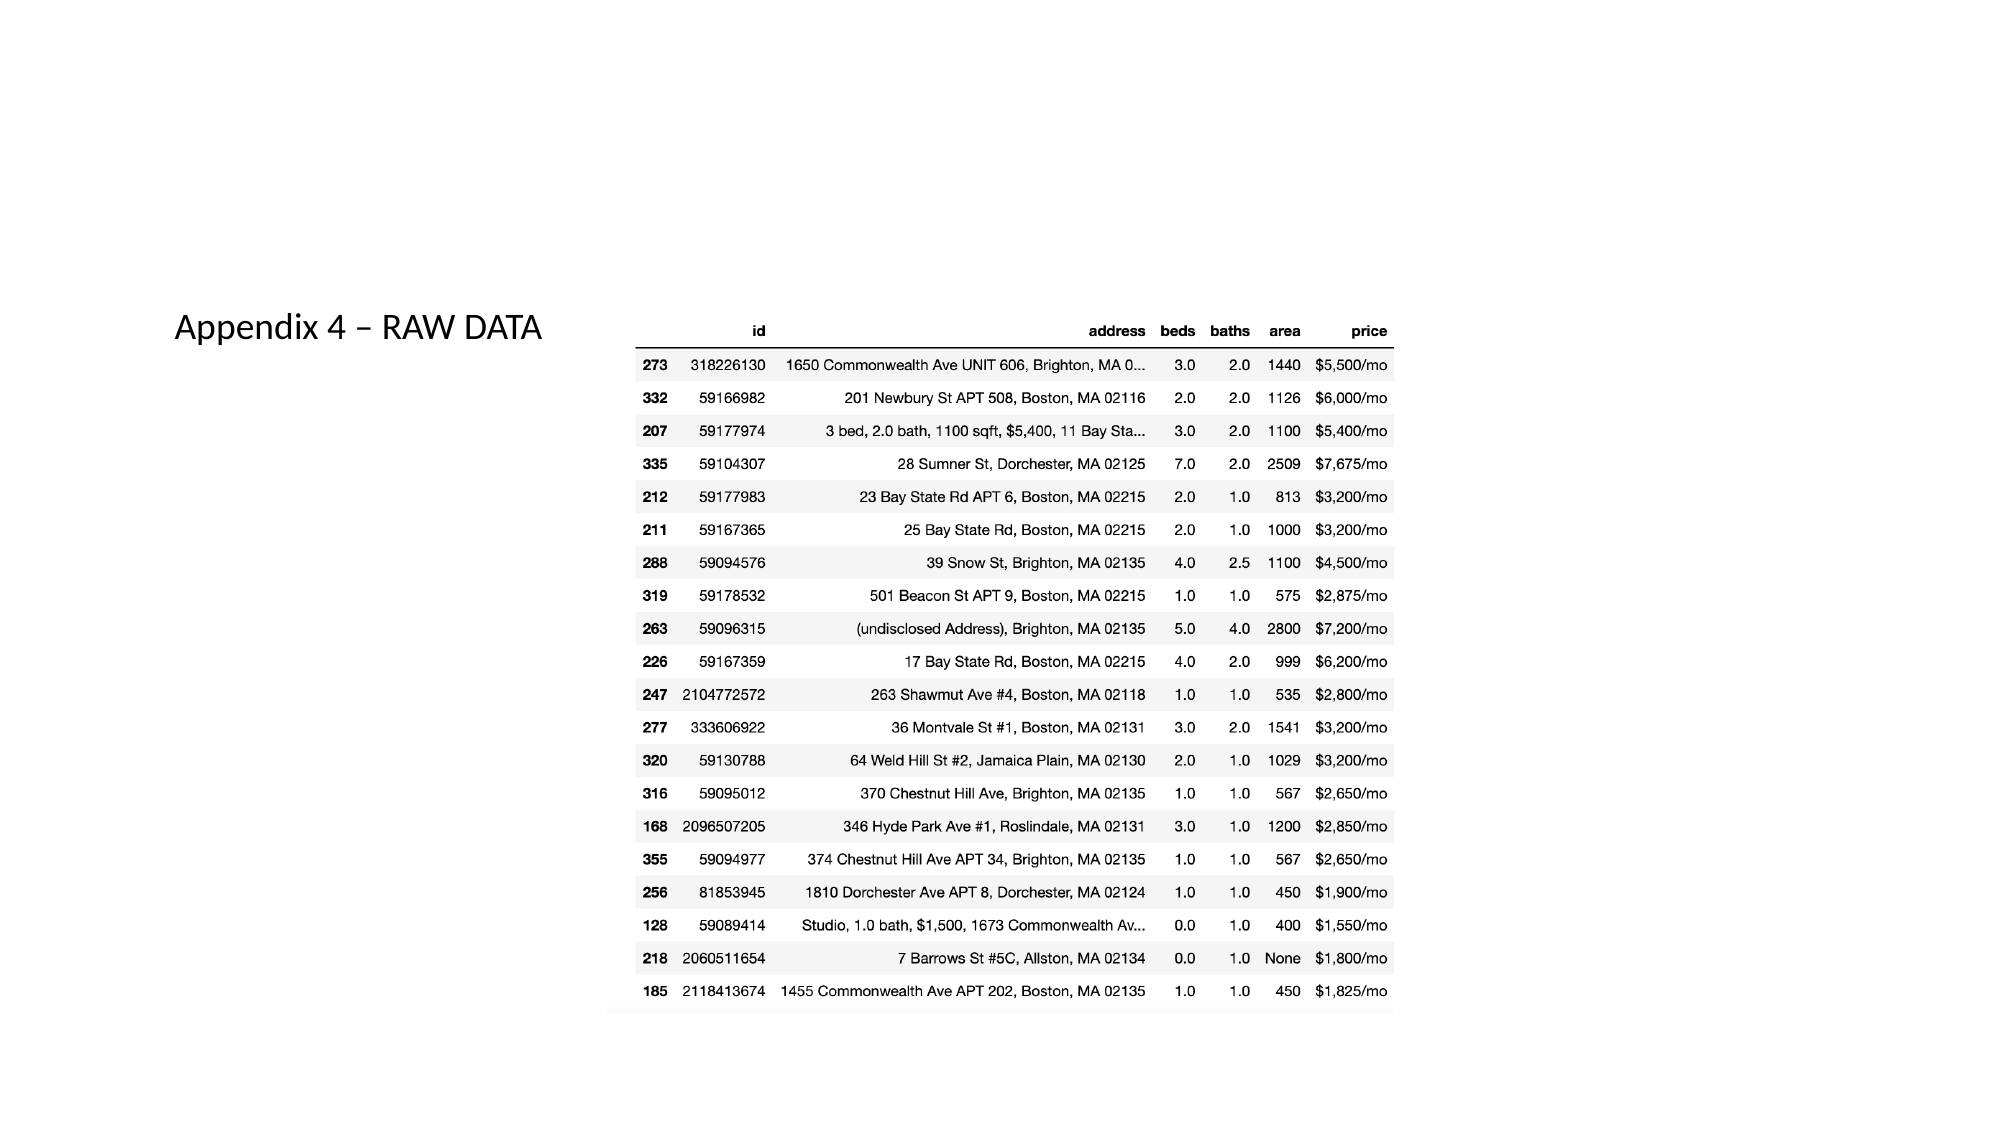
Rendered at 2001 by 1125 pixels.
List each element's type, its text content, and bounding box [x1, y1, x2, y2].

text_box Appendix 4 – RAW DATA [159, 294, 607, 355]
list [606, 299, 1394, 1014]
